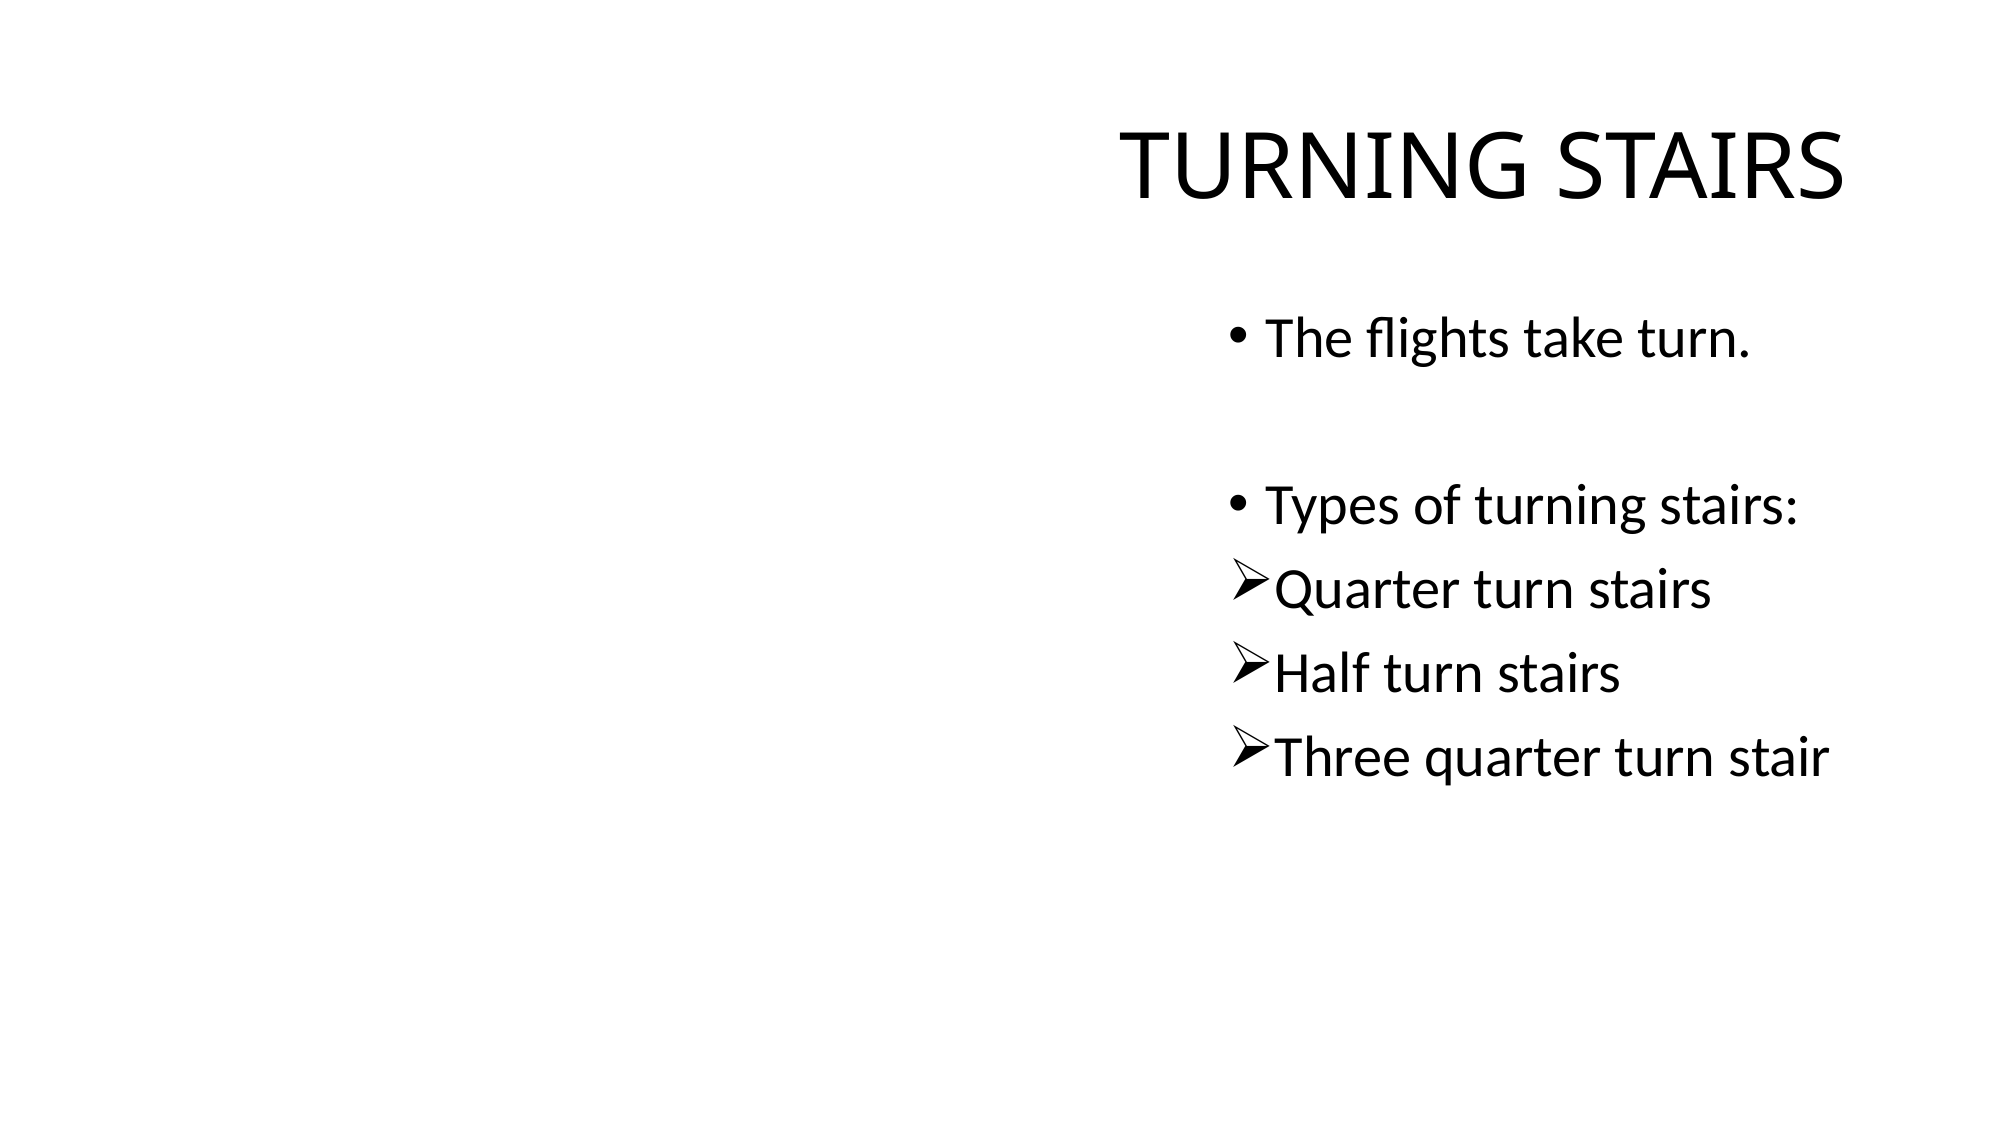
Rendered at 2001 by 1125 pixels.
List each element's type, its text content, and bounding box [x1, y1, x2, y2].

title TURNING STAIRS [137, 59, 1863, 278]
list The flights take turn. Types of turning stairs: Quarter turn stairs Half turn stairs Three quarter turn stair [1213, 299, 1863, 1014]
